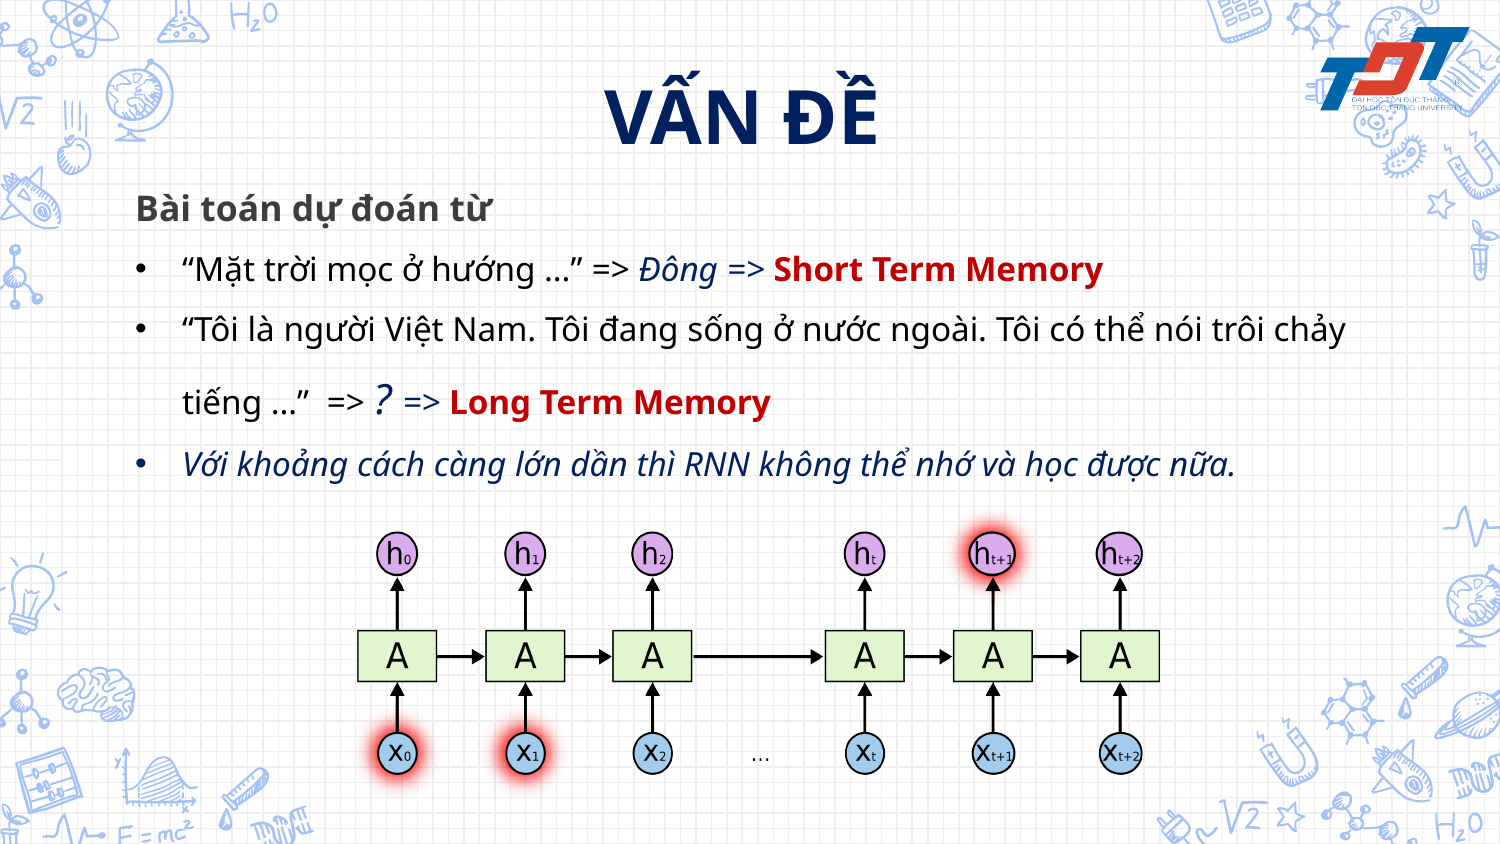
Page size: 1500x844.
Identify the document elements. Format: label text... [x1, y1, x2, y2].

text_box Bài toán dự đoán từ “Mặt trời mọc ở hướng …” => Đông => Short Term Memory “Tôi là người Việt Nam. Tôi đang sống ở nước ngoài. Tôi có thể nói trôi chảy tiếng …” => ? => Long Term Memory Với khoảng cách càng lớn dần thì RNN không thể nhớ và học được nữa. [120, 157, 1400, 491]
picture [1319, 27, 1470, 129]
picture [350, 504, 1160, 802]
text_box VẤN ĐỀ [589, 61, 970, 157]
